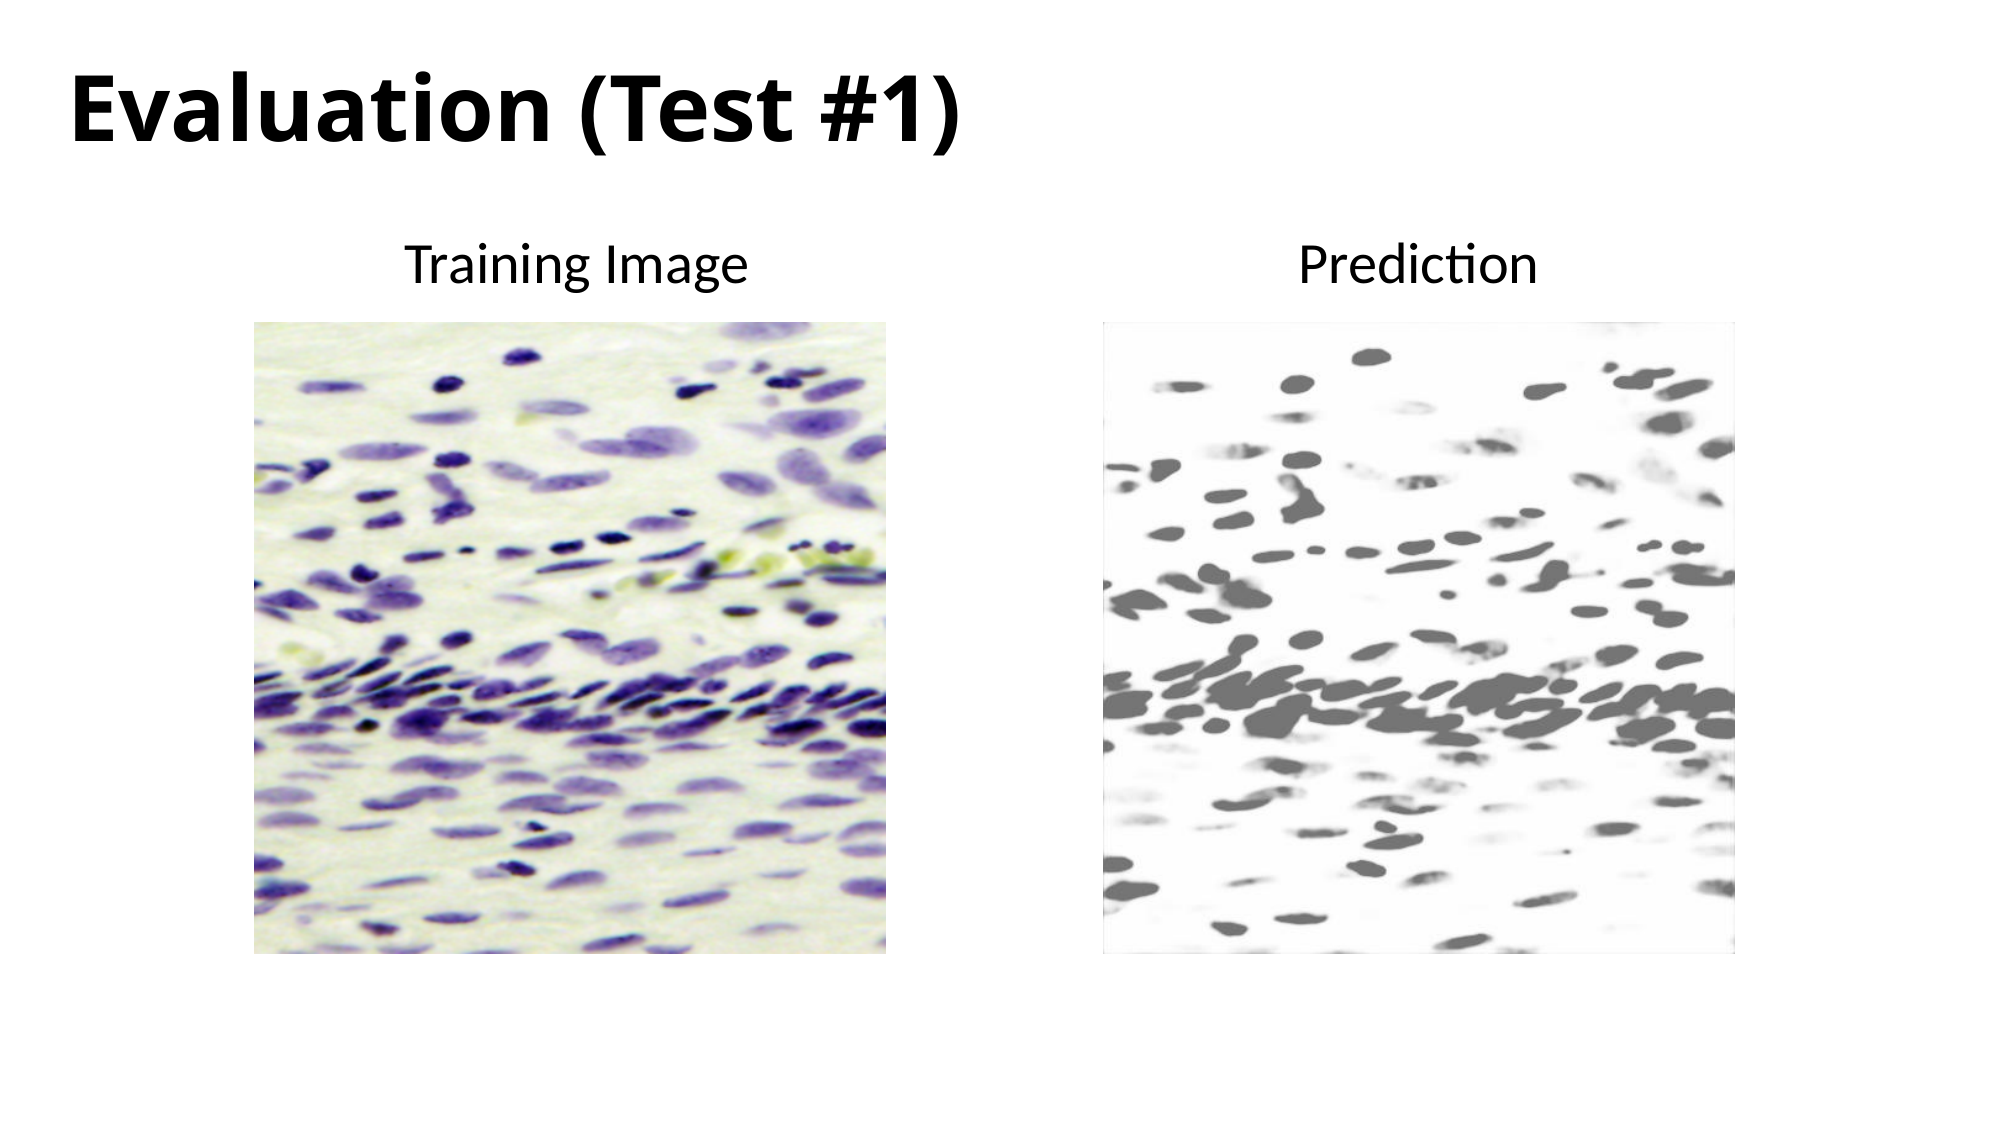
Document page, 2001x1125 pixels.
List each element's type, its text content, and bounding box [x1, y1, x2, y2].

picture [254, 322, 886, 954]
text_box Training Image [382, 217, 772, 303]
text_box Prediction [1192, 217, 1646, 303]
picture [1103, 322, 1735, 954]
text_box Evaluation (Test #1) [52, 52, 1171, 172]
